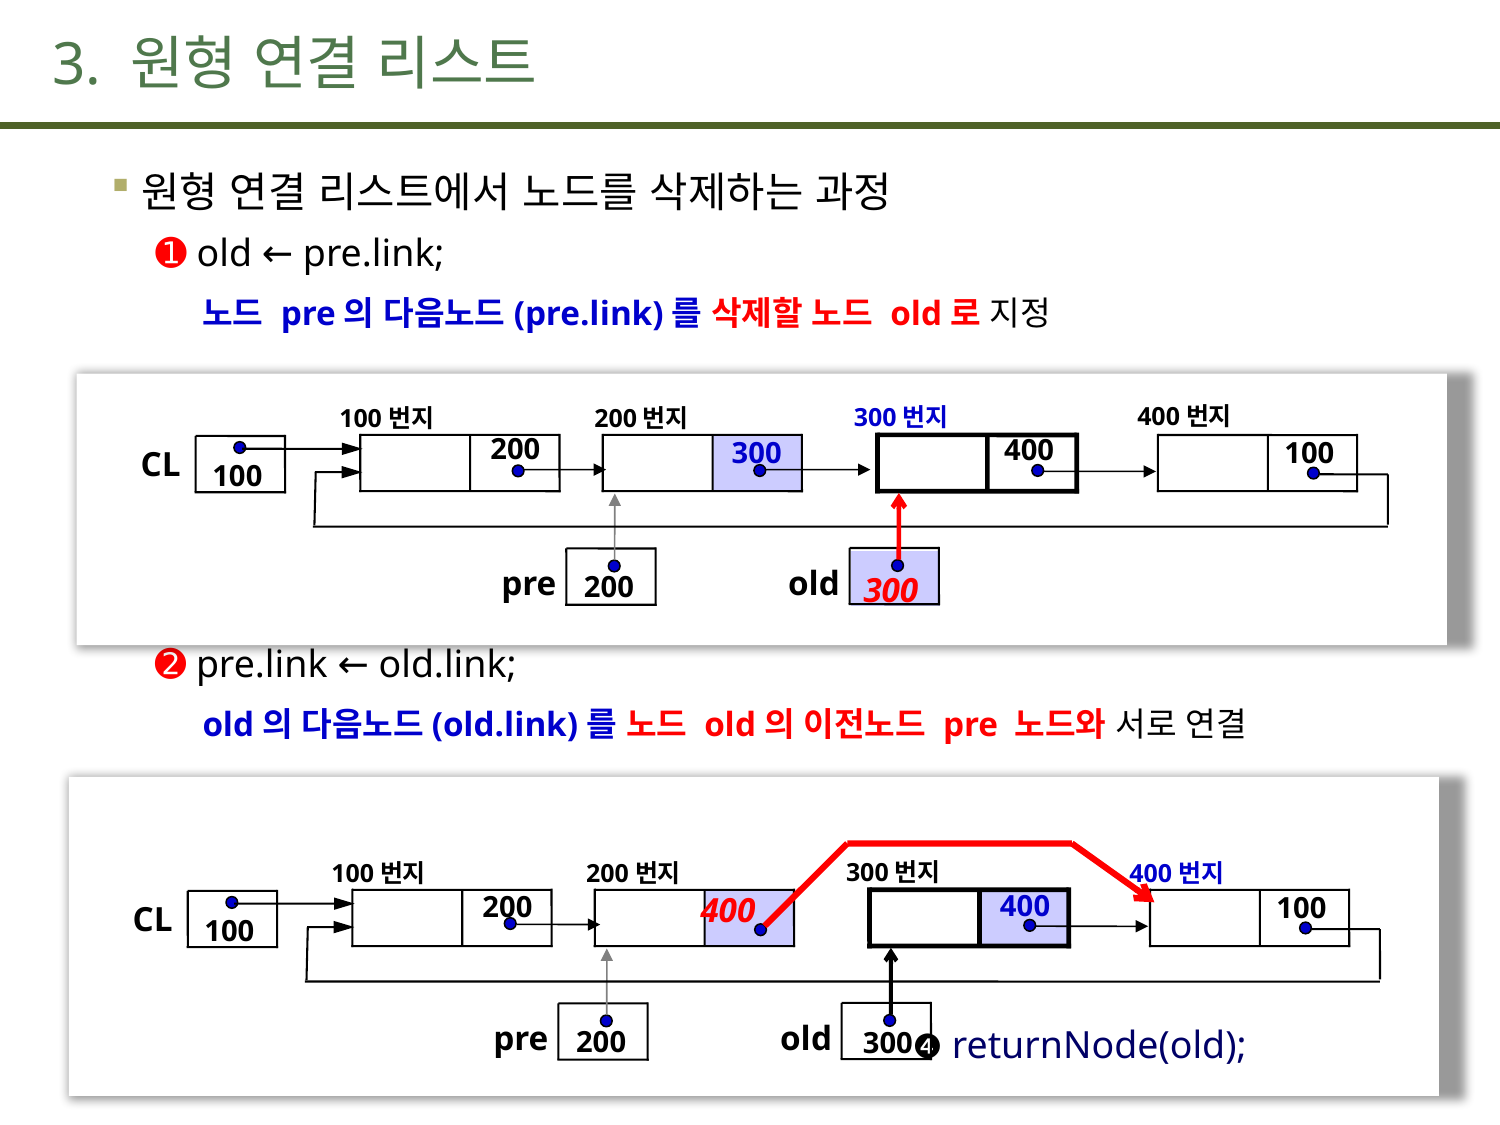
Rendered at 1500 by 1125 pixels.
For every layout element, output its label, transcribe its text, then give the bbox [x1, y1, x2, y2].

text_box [304, 926, 1381, 982]
list 원형 연결 리스트에서 노드를 삭제하는 과정 ➊ old ← pre.link; 노드 pre의 다음노드(pre.link)를 삭제할 노드 old로 지정 ➋ pre.link ← old.link; old의 다음노드(old.link)를 노드 old의 이전노드 pre 노드와 서로 연결 [37, 152, 1463, 1091]
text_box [764, 843, 1155, 927]
text_box ❹ returnNode(old); [1152, 1004, 1397, 1074]
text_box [481, 990, 648, 1070]
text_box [1122, 401, 1358, 470]
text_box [111, 435, 286, 496]
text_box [773, 547, 940, 614]
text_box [765, 990, 1149, 1069]
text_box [571, 858, 759, 925]
title 3. 원형 연결 리스트 [37, 13, 1278, 109]
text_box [1080, 464, 1117, 470]
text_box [103, 890, 278, 951]
text_box [76, 373, 1447, 646]
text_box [838, 402, 1077, 470]
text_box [312, 471, 1389, 527]
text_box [489, 535, 656, 615]
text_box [579, 403, 803, 470]
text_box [316, 858, 553, 947]
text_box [324, 403, 561, 492]
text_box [1160, 858, 1350, 925]
text_box [68, 776, 1439, 1096]
